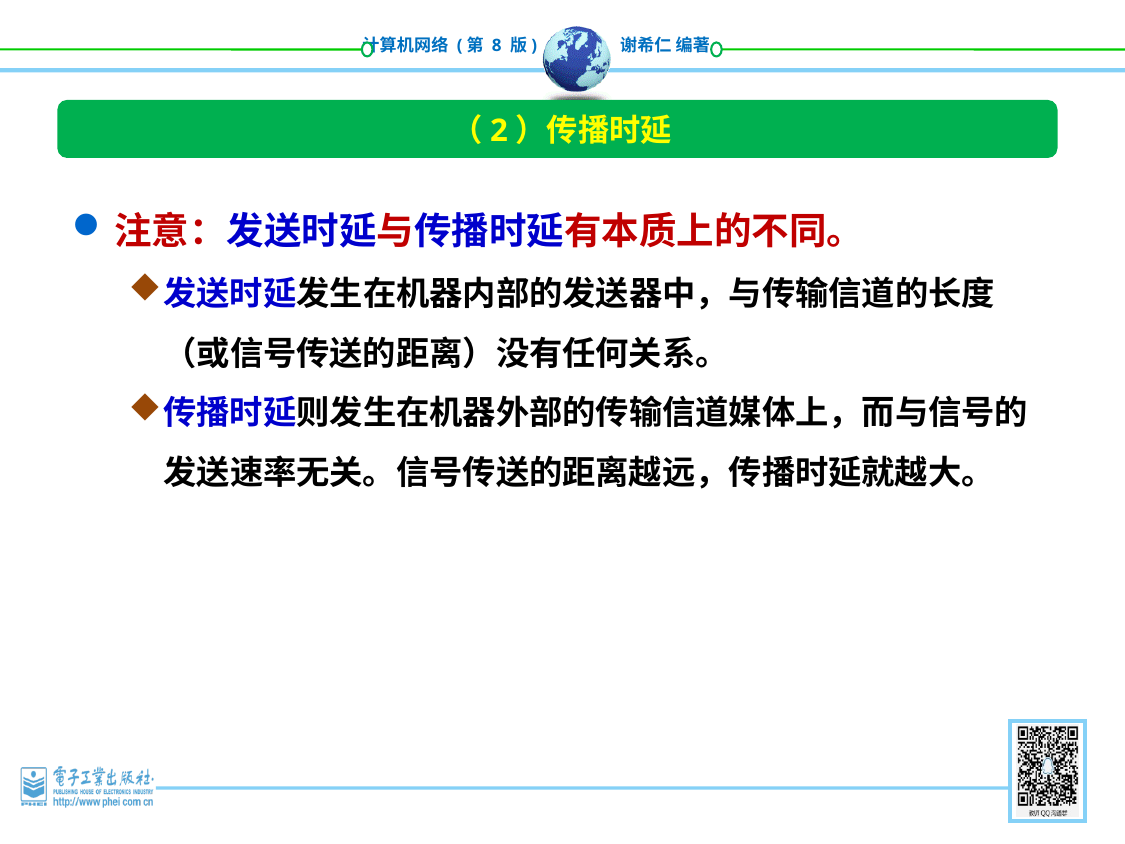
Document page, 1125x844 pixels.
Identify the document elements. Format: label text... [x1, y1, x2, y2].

list （2）传播时延 [153, 99, 970, 158]
picture [1016, 724, 1079, 817]
list 注意：发送时延与传播时延有本质上的不同。 发送时延发生在机器内部的发送器中，与传输信道的长度（或信号传送的距离）没有任何关系。 传播时延则发生在机器外部的传输信道媒体上，而与信号的发送速率无关。信号传送的距离越远，传播时延就越大。 [57, 176, 1058, 676]
picture [540, 24, 612, 99]
picture [17, 764, 156, 809]
